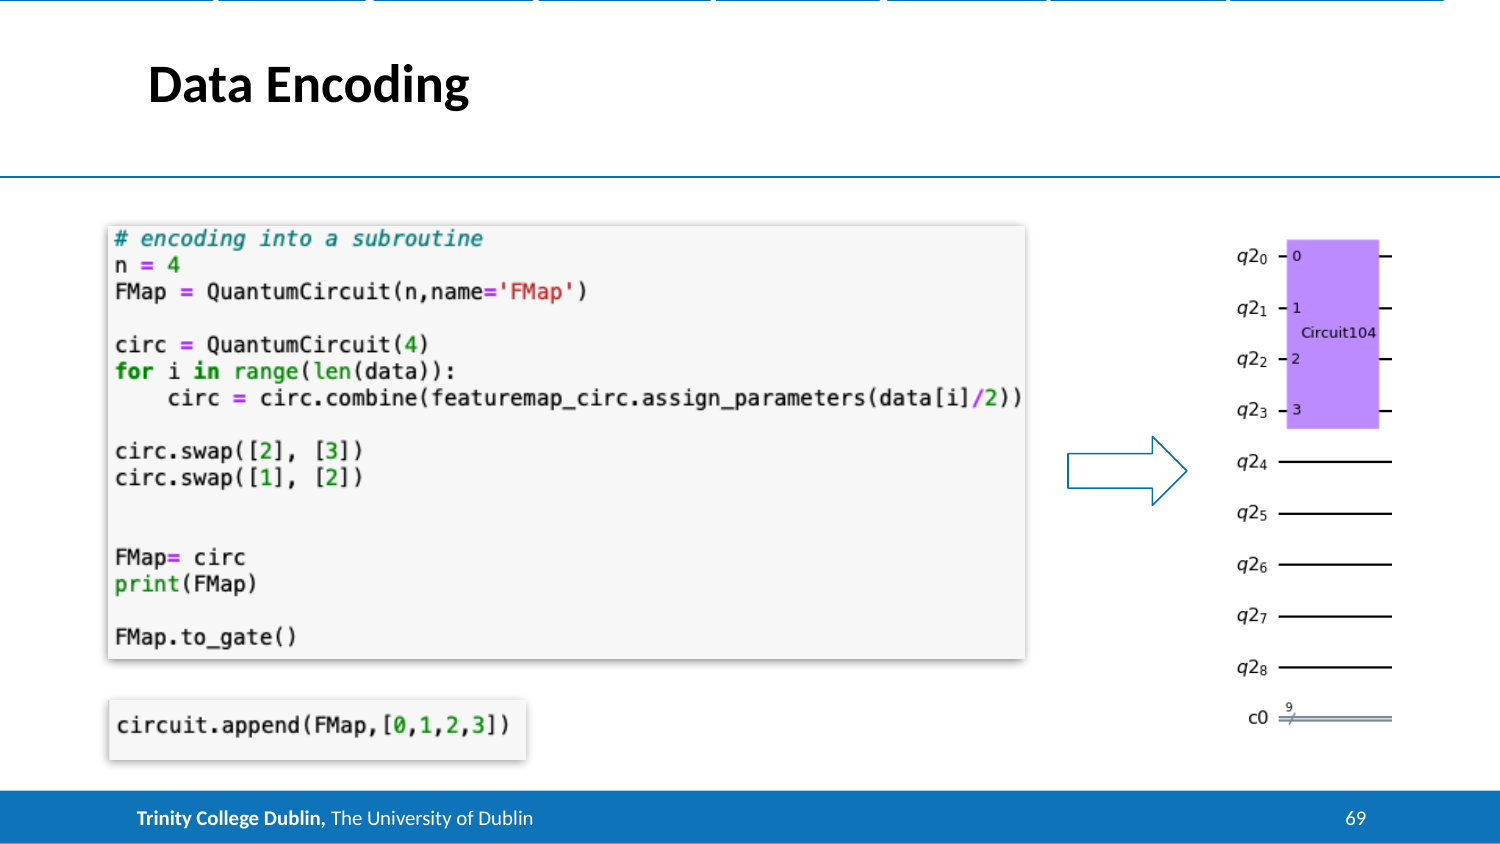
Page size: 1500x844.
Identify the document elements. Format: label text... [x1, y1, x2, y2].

picture [108, 700, 526, 760]
picture [1230, 209, 1392, 733]
text_box [1068, 436, 1187, 506]
title Data Encoding [135, 44, 1367, 114]
picture [108, 225, 1025, 660]
